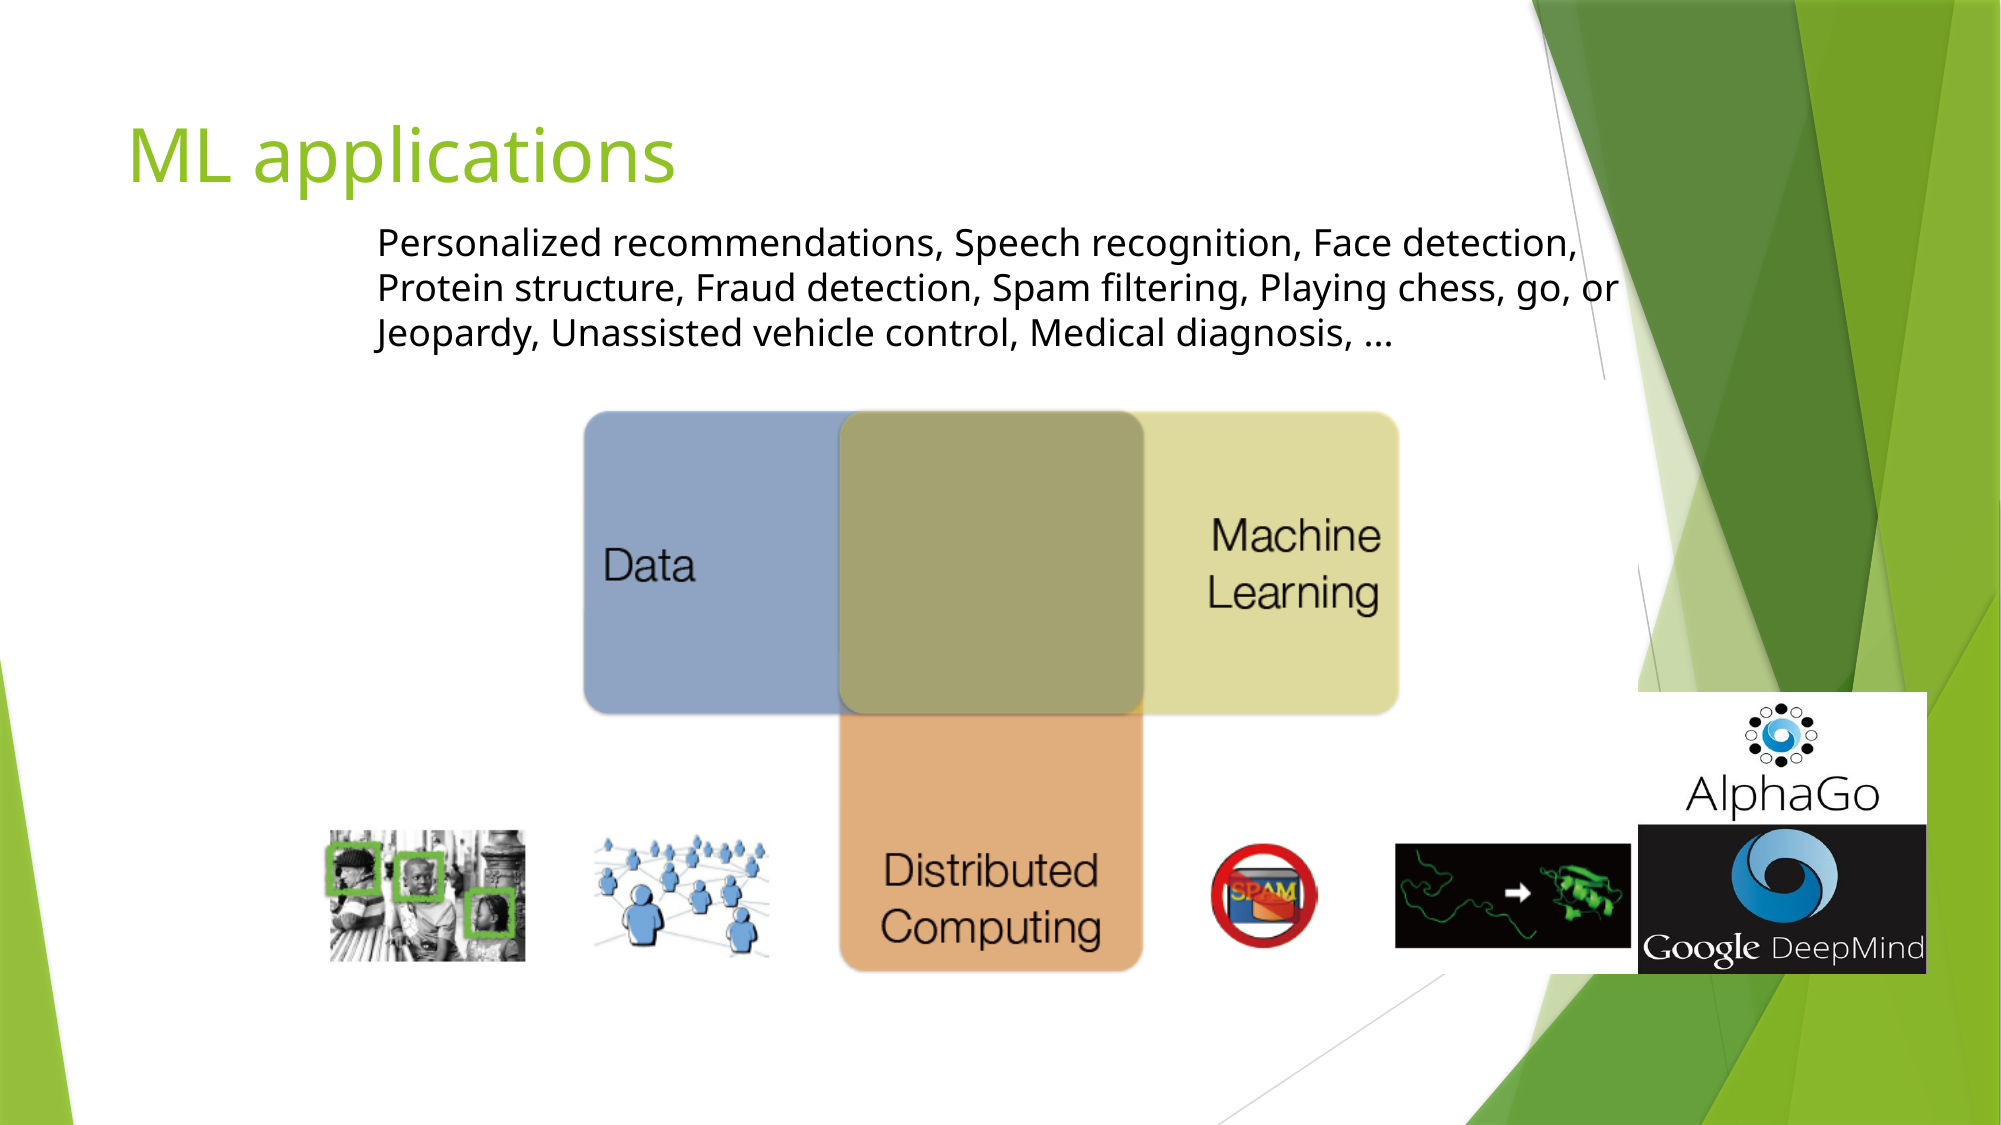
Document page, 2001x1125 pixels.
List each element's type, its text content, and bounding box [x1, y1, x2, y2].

picture [1637, 692, 1927, 975]
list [287, 380, 1639, 975]
title ML applications [111, 99, 1522, 317]
text_box Personalized recommendations, Speech recognition, Face detection, Protein structure, Fraud detection, Spam filtering, Playing chess, go, or Jeopardy, Unassisted vehicle control, Medical diagnosis, ... [362, 211, 1638, 362]
